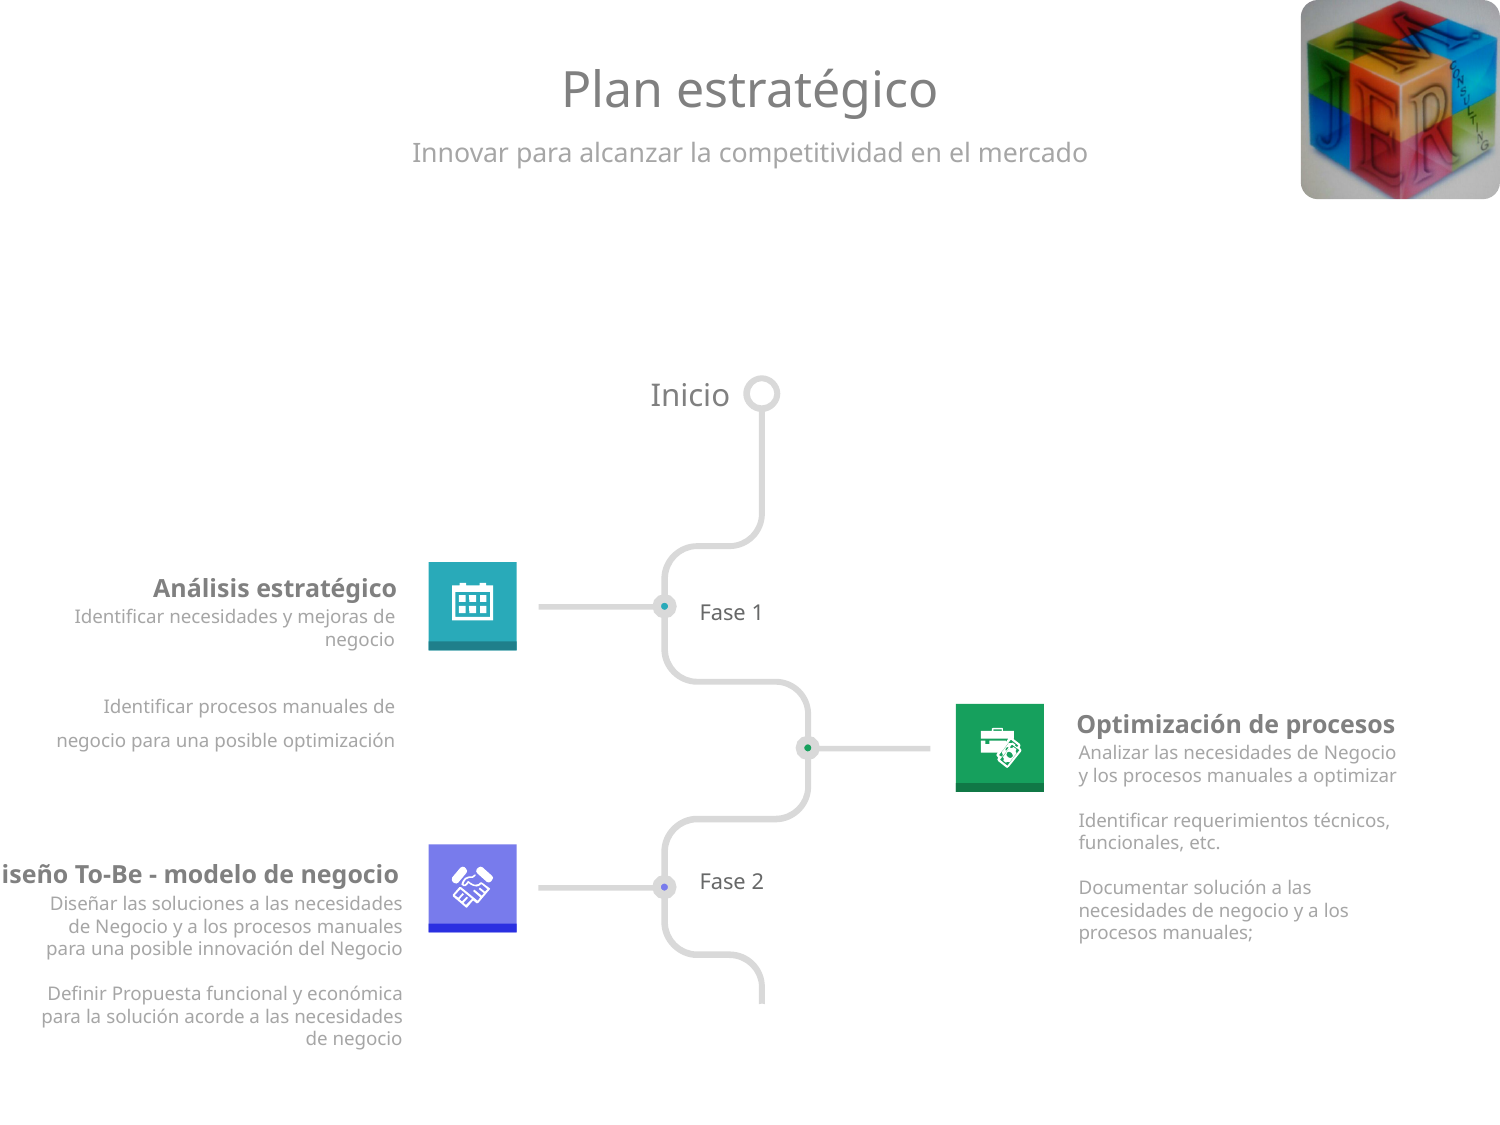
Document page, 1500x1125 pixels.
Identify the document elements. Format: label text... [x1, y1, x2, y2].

text_box Fase 2 [699, 867, 765, 894]
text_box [0, 851, 417, 1059]
text_box [661, 412, 765, 598]
text_box [743, 375, 781, 413]
text_box [537, 603, 656, 611]
text_box [655, 878, 674, 897]
text_box [655, 597, 674, 616]
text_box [428, 844, 517, 933]
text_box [955, 703, 1045, 793]
text_box Inicio [650, 375, 731, 413]
text_box [661, 615, 812, 739]
subtitle Innovar para alcanzar la competitividad en el mercado [187, 132, 1313, 213]
text_box [537, 883, 656, 892]
title Plan estratégico [103, 40, 1300, 142]
text_box [816, 744, 932, 753]
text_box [14, 564, 410, 761]
text_box [661, 896, 765, 1005]
text_box [661, 756, 812, 878]
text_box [428, 562, 517, 651]
text_box [798, 738, 817, 757]
picture [1300, 0, 1500, 200]
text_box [1063, 700, 1425, 954]
text_box Fase 1 [699, 598, 765, 626]
